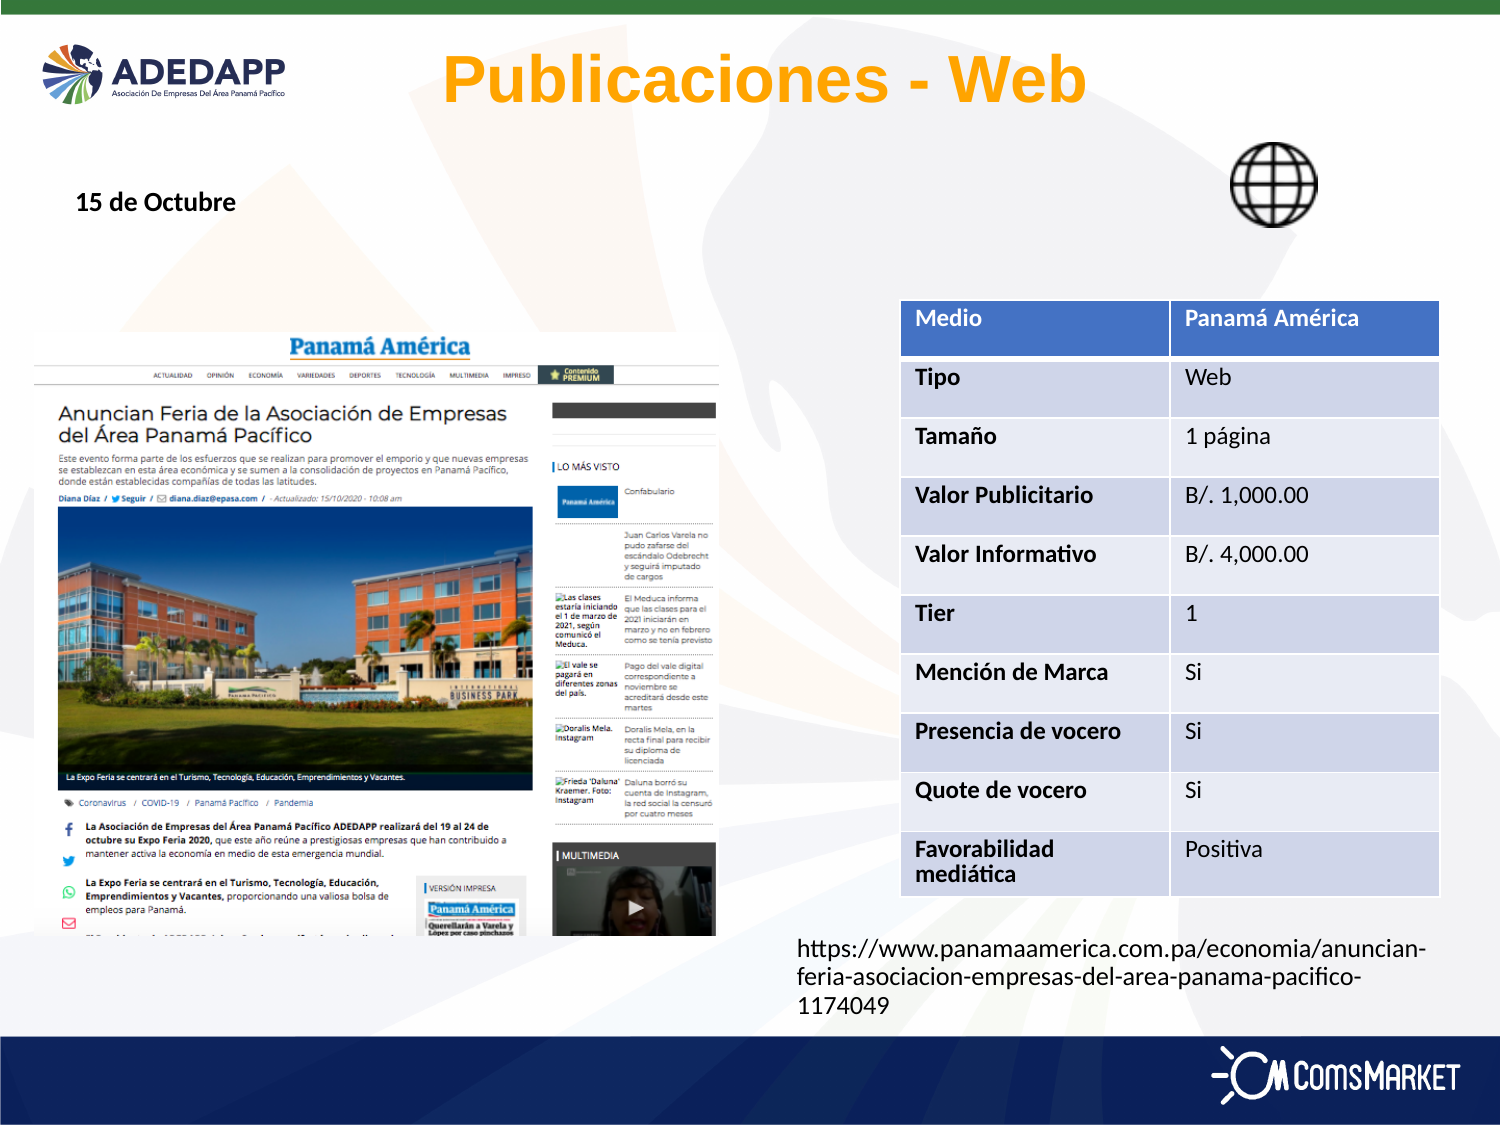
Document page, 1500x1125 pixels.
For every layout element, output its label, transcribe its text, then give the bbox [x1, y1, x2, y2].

table_header Panamá América [1171, 301, 1439, 356]
table_cell 1 [1171, 596, 1439, 653]
list https://www.panamaamerica.com.pa/economia/anuncian-feria-asociacion-empresas-del-area-panama-pacifico-1174049 [781, 927, 1466, 1028]
list 15 de Octubre [60, 179, 360, 225]
table_cell Mención de Marca [901, 655, 1169, 712]
table_cell Tamaño [901, 419, 1169, 476]
table_cell Si [1171, 714, 1439, 772]
table_cell Quote de vocero [901, 773, 1169, 831]
picture [0, 0, 1500, 1125]
table_cell B/. 4,000.00 [1171, 537, 1439, 594]
table_cell Tier [901, 596, 1169, 653]
table_cell Positiva [1171, 832, 1439, 896]
table_cell B/. 1,000.00 [1171, 478, 1439, 535]
table_cell Tipo [901, 362, 1169, 417]
table_cell Si [1171, 655, 1439, 712]
table_cell Valor Publicitario [901, 478, 1169, 535]
text_box Publicaciones - Web [275, 22, 1256, 143]
table_header Medio [901, 301, 1169, 356]
table_cell Presencia de vocero [901, 714, 1169, 772]
table_cell Valor Informativo [901, 537, 1169, 594]
table_cell Web [1171, 362, 1439, 417]
table_cell Si [1171, 773, 1439, 831]
table_cell Favorabilidad mediática [901, 832, 1169, 896]
table_cell 1 página [1171, 419, 1439, 476]
